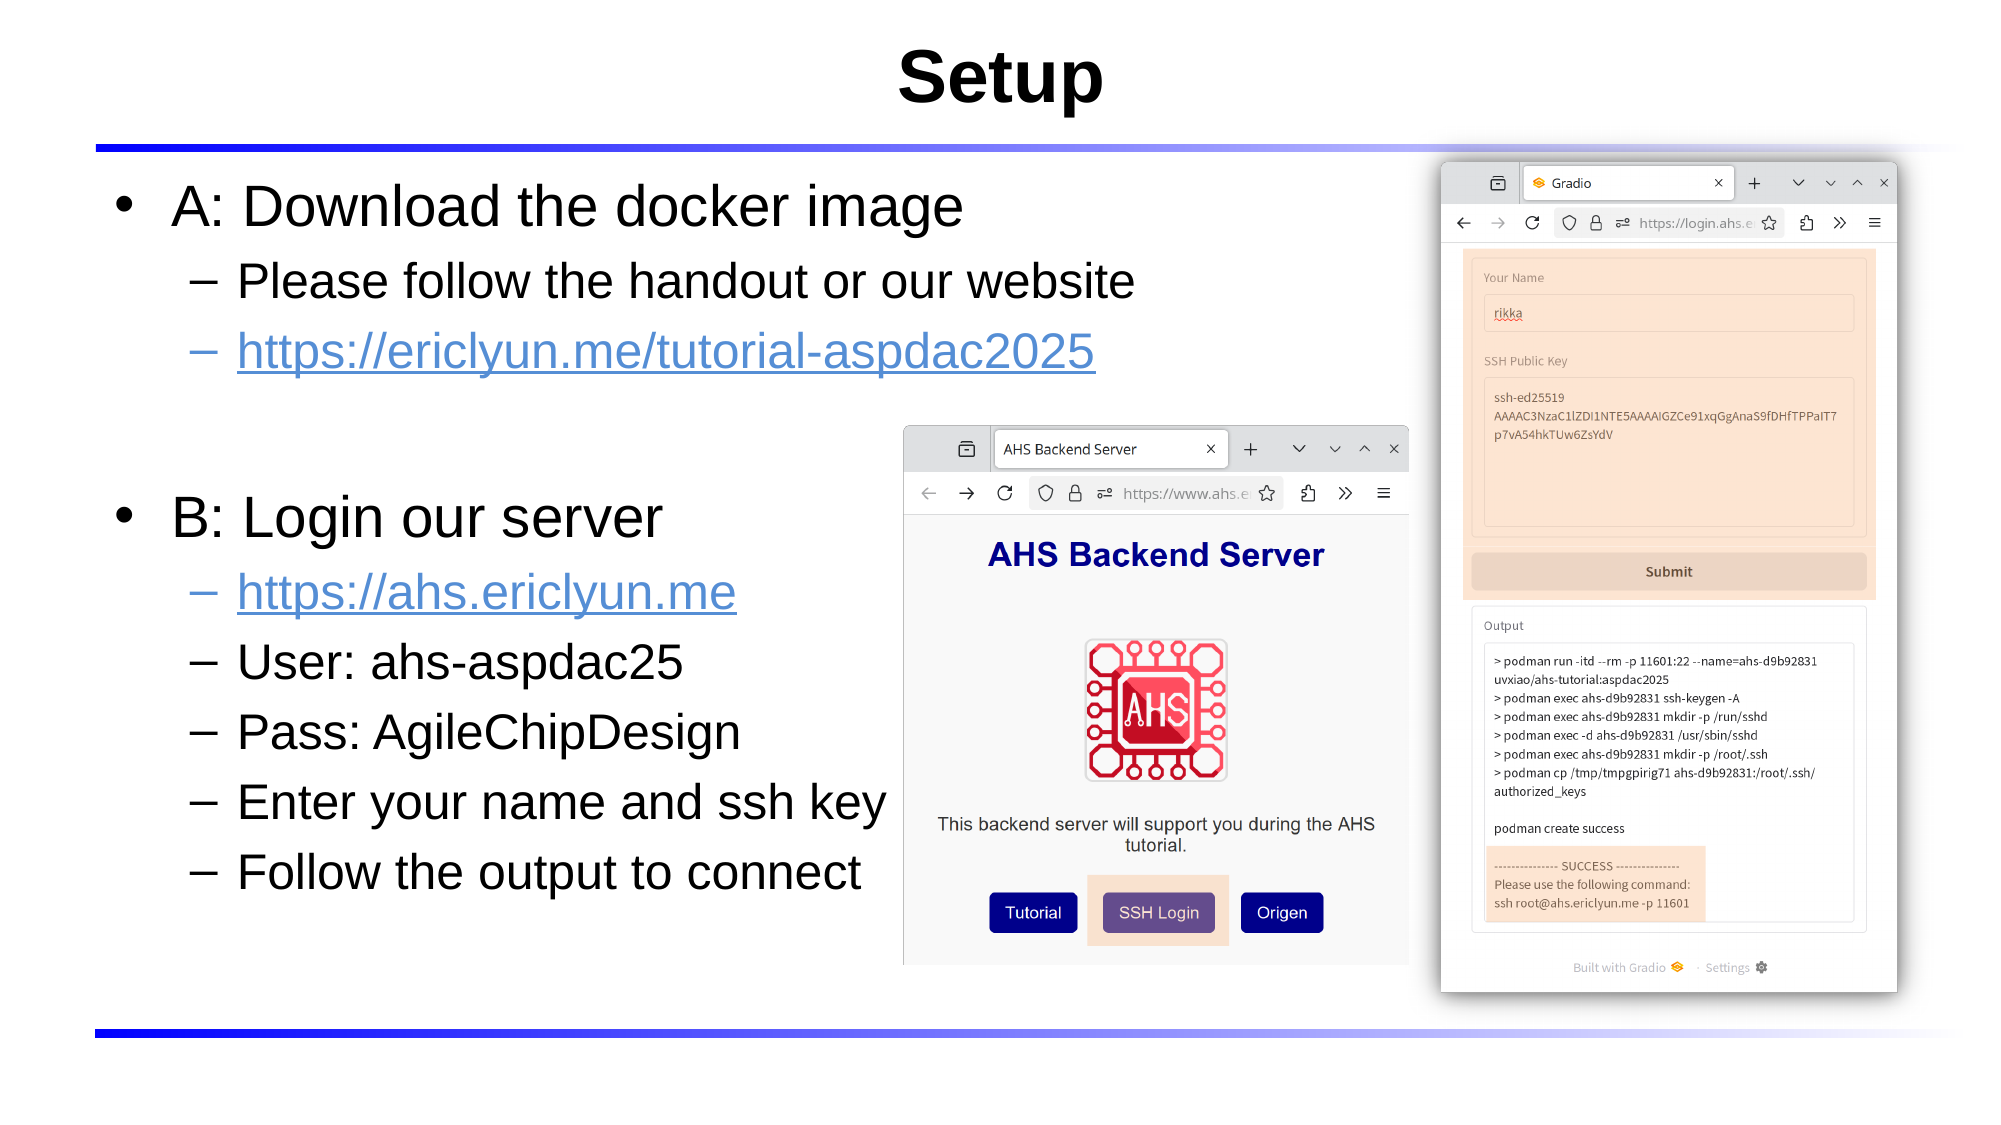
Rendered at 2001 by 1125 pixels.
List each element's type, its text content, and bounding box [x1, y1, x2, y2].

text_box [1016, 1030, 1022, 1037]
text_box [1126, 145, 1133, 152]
title Setup [102, 7, 1900, 138]
picture [856, 119, 1941, 1036]
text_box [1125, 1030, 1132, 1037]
list A: Download the docker image Please follow the handout or our website https://ericlyun.me/tutorial-aspdac2025 B: Login our server https://ahs.ericlyun.me User: ahs-aspdac25 Pass: AgileChipDesign Enter your name and ssh key Follow the output to connect [99, 160, 1393, 1005]
